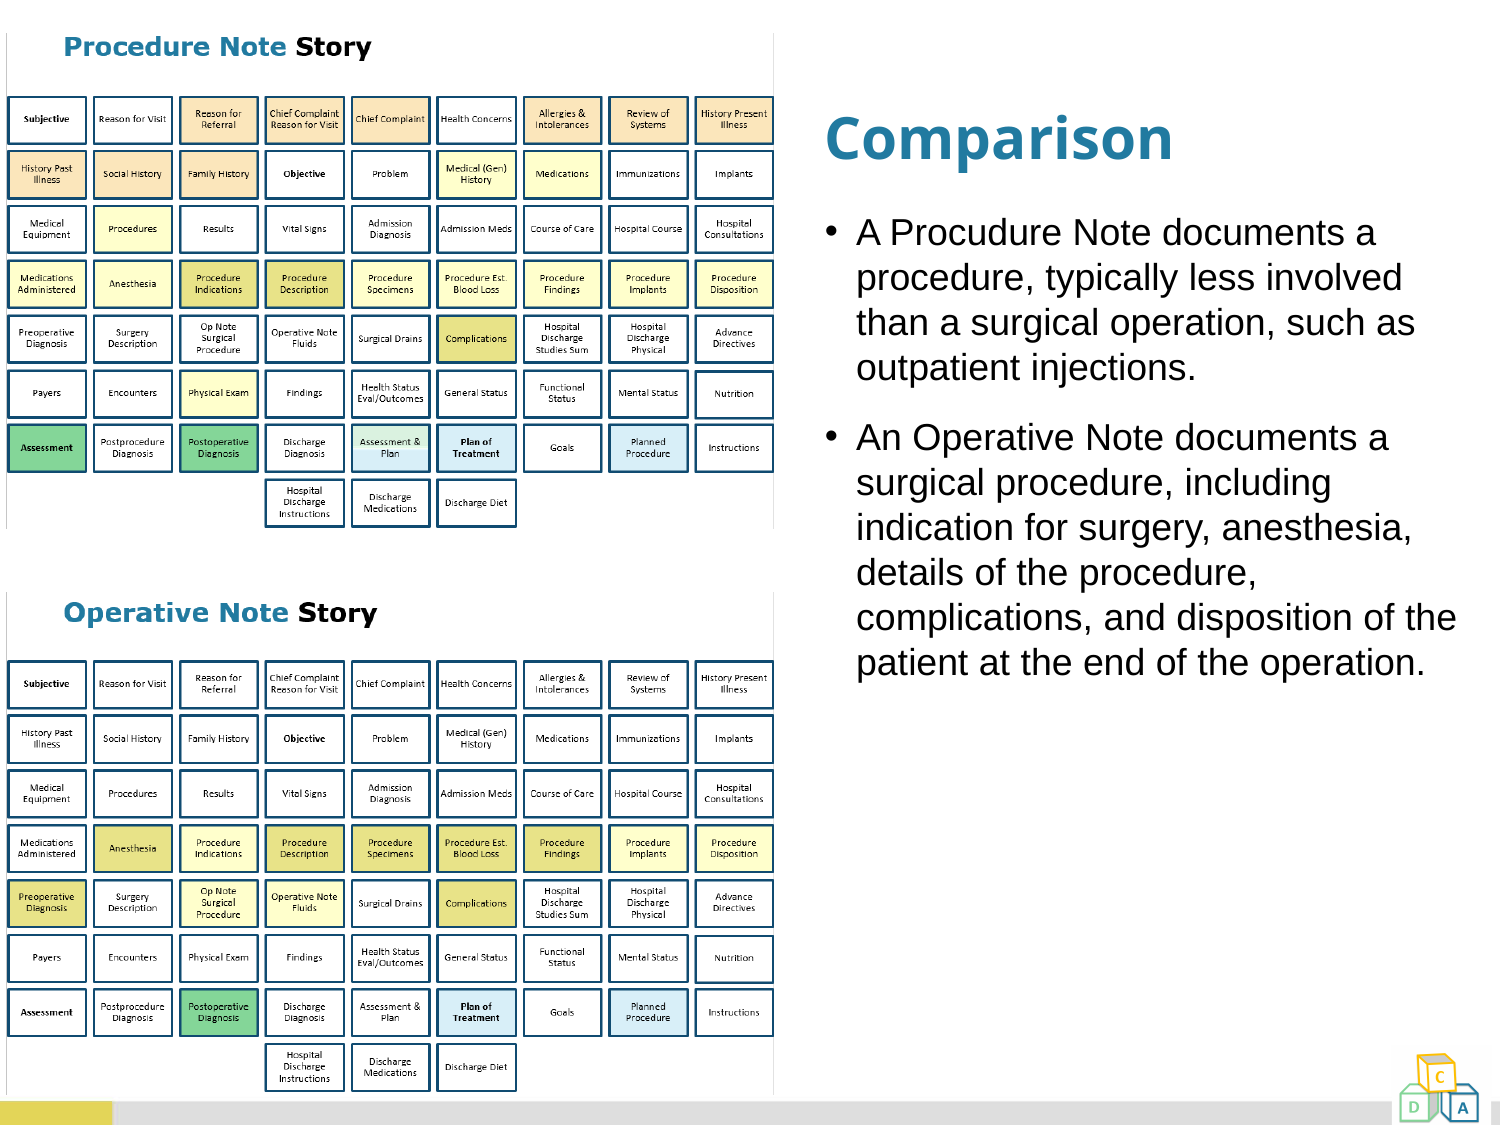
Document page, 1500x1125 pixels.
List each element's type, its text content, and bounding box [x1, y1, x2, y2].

text_box Comparison [809, 93, 1478, 200]
text_box A Procudure Note documents a procedure, typically less involved than a surgical operation, such as outpatient injections. An Operative Note documents a surgical procedure, including indication for surgery, anesthesia, details of the procedure, complications, and disposition of the patient at the end of the operation. [809, 200, 1478, 772]
picture [0, 0, 1500, 1125]
